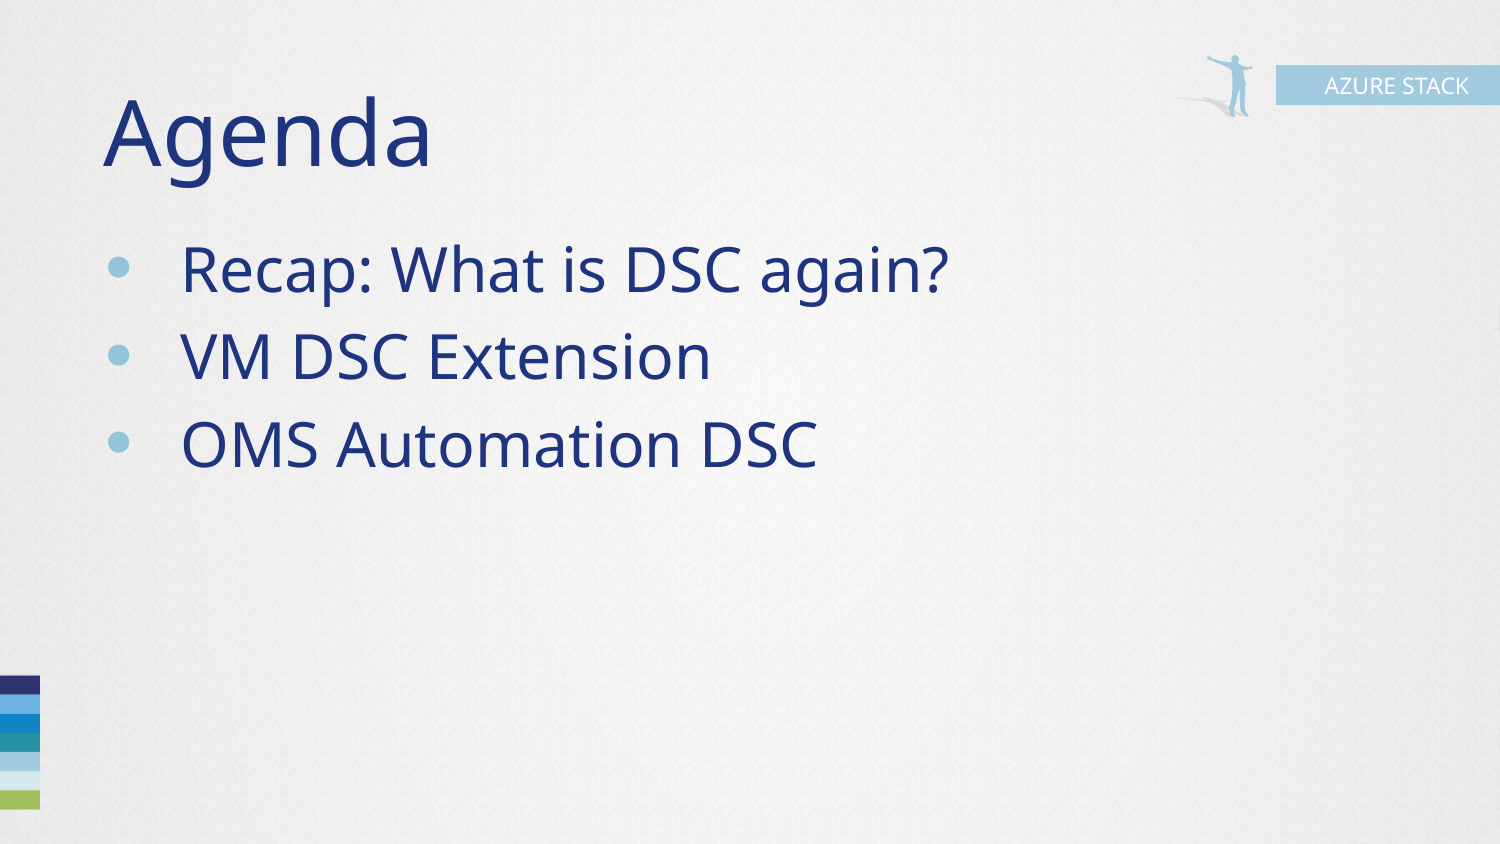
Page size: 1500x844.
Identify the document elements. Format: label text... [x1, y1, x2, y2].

title Agenda [88, 67, 1200, 208]
list Recap: What is DSC again? VM DSC Extension OMS Automation DSC [88, 222, 1200, 806]
picture [0, 0, 1500, 844]
